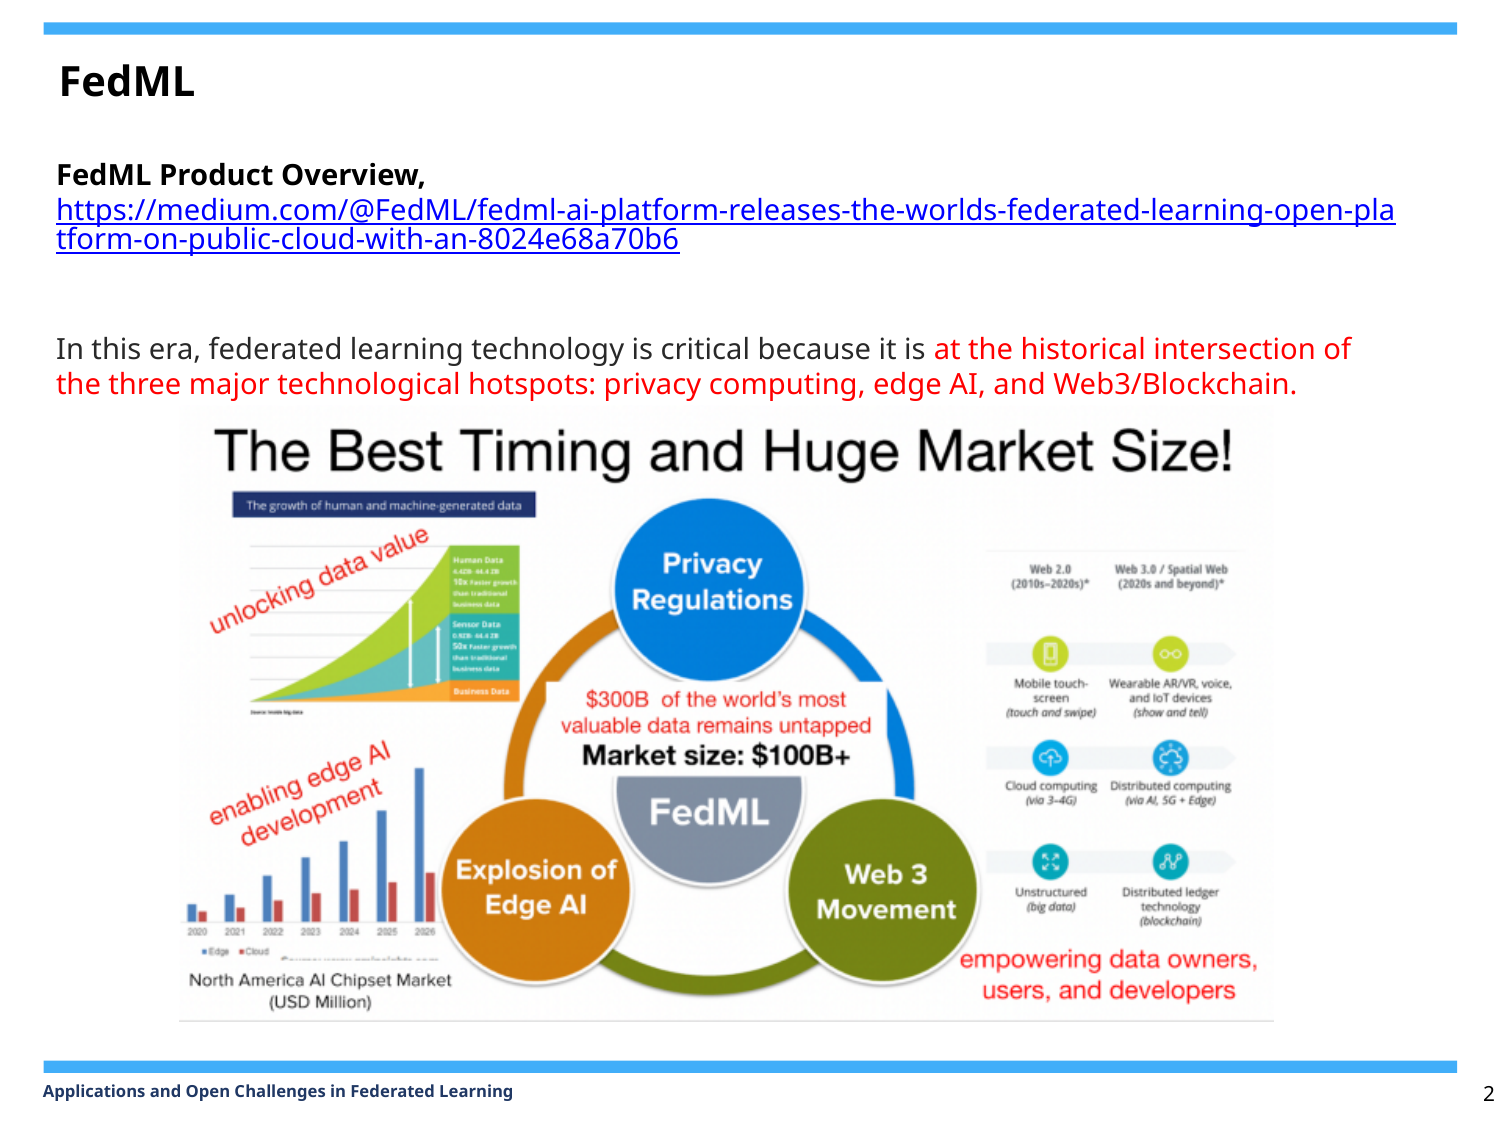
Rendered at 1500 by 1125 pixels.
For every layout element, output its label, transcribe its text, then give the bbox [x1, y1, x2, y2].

picture [179, 405, 1274, 1022]
text_box FedML [43, 47, 1458, 113]
text_box FedML Product Overview, https://medium.com/@FedML/fedml-ai-platform-releases-the-worlds-federated-learning-open-platform-on-public-cloud-with-an-8024e68a70b6 In this era, federated learning technology is critical because it is at the historical intersection of the three major technological hotspots: privacy computing, edge AI, and Web3/Blockchain. [41, 149, 1412, 449]
